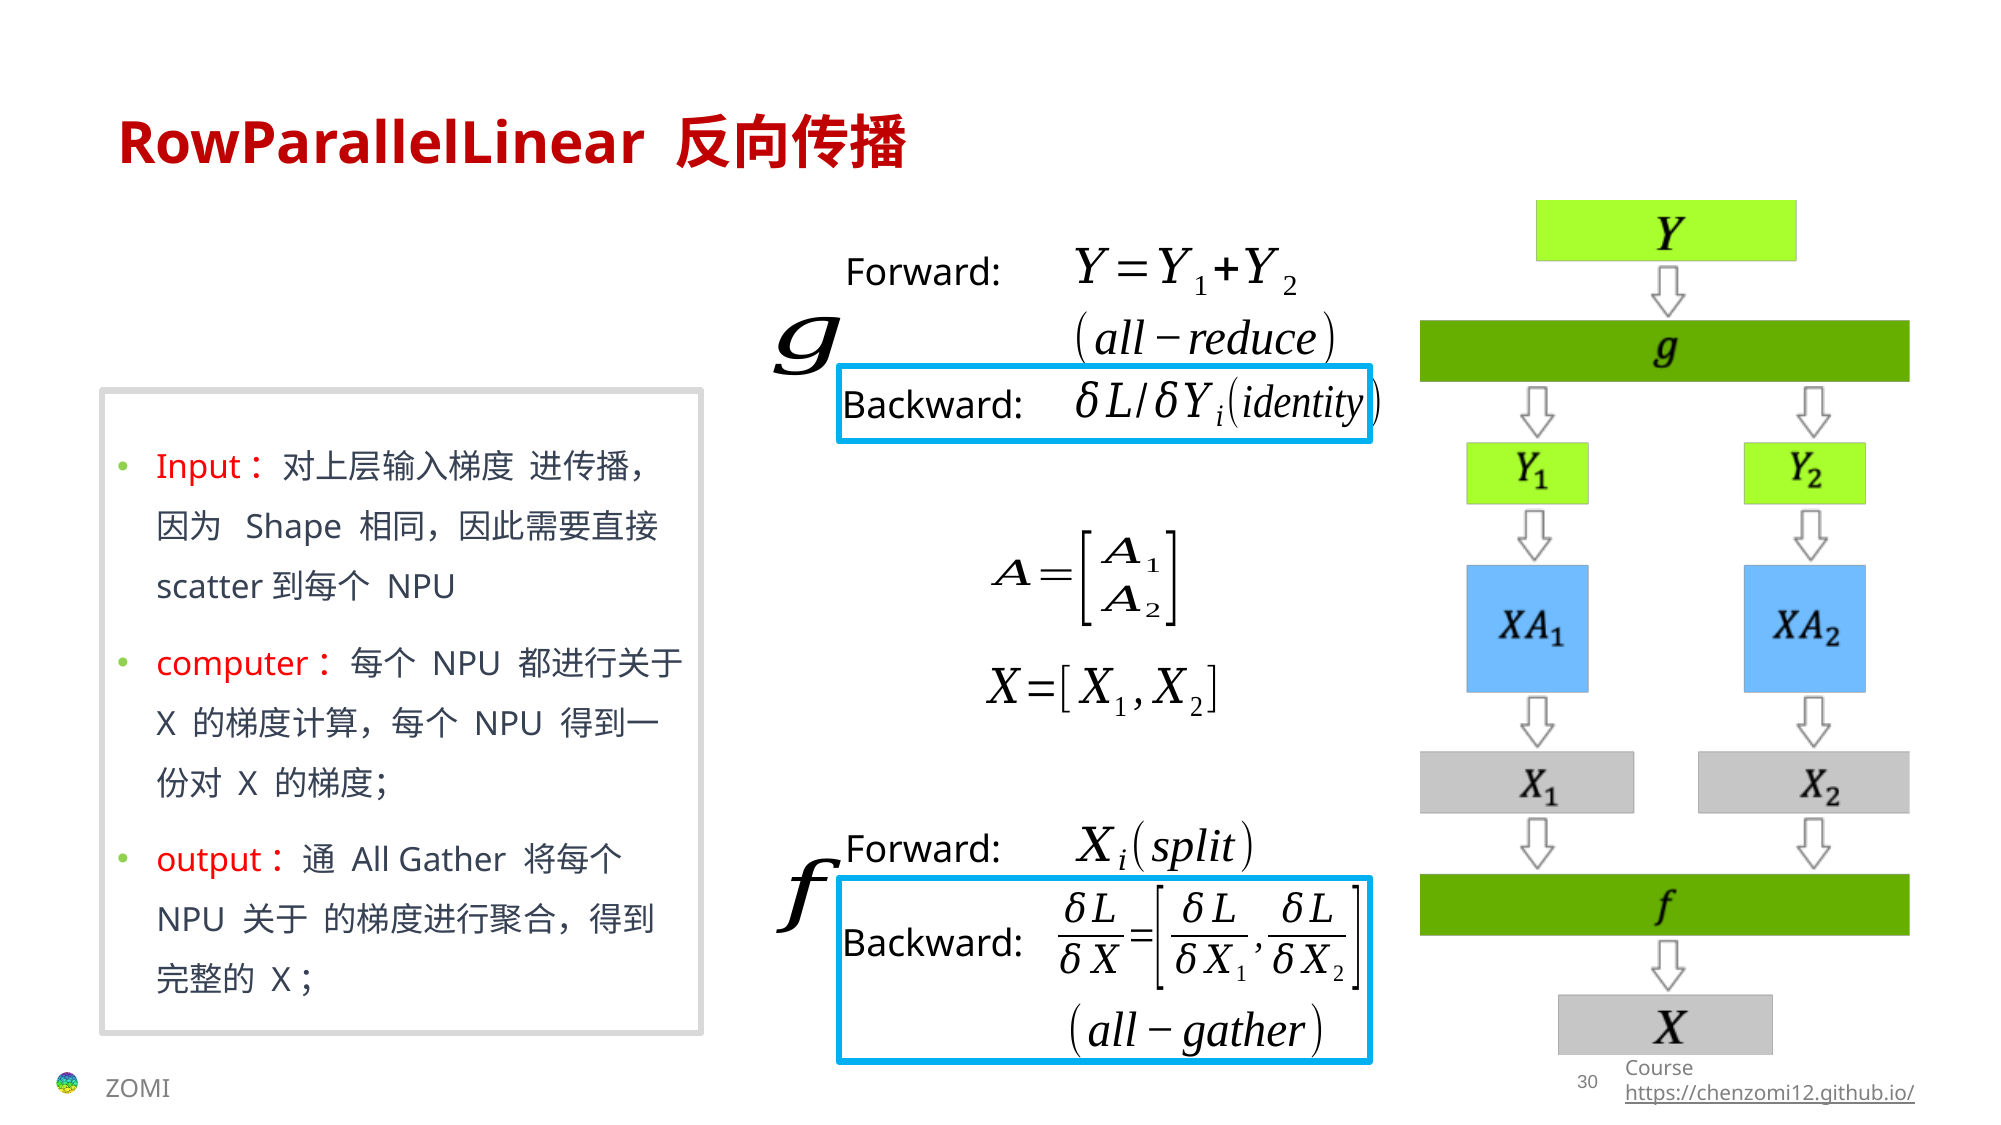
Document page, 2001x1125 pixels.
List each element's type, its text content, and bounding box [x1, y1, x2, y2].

text_box Forward: [830, 240, 1016, 301]
title RowParallelLinear 反向传播 [102, 91, 1901, 189]
text_box Backward: [827, 911, 837, 972]
text_box Backward: [827, 373, 837, 434]
text_box [837, 364, 1372, 443]
picture [57, 1073, 77, 1093]
picture [1419, 200, 1910, 1055]
text_box [837, 876, 1372, 1064]
text_box Forward: [830, 817, 1016, 878]
